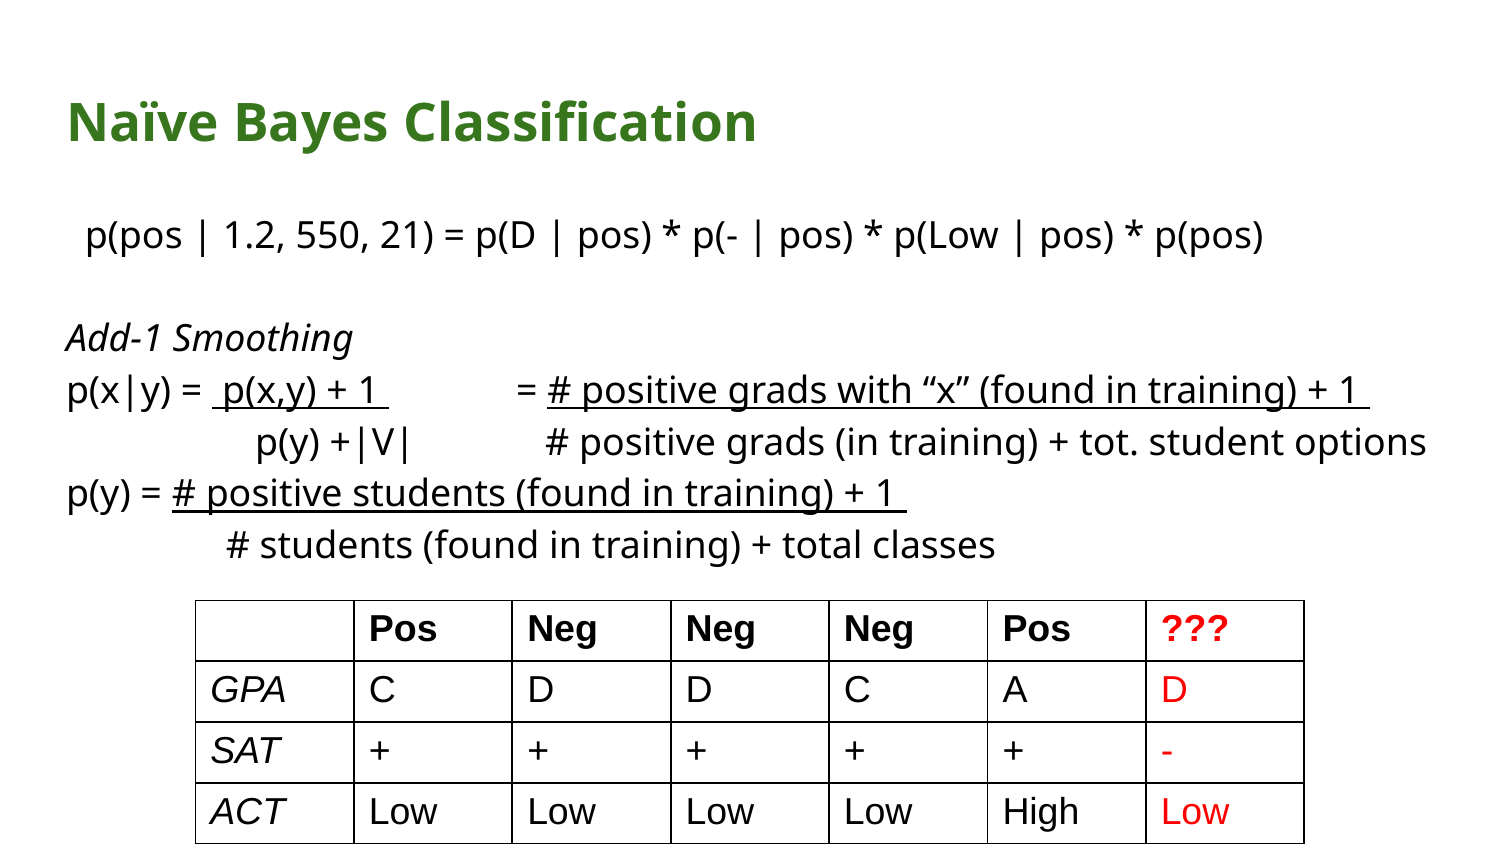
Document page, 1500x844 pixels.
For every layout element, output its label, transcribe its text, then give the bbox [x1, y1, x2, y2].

table_header Neg [830, 601, 987, 660]
table_cell A [988, 662, 1145, 721]
table_cell + [988, 723, 1145, 782]
table_cell + [672, 723, 828, 782]
list p(pos | 1.2, 550, 21) = p(D | pos) * p(- | pos) * p(Low | pos) * p(pos) Add-1 Smoothing p(x|y) = p(x,y) + 1 = # positive grads with “x” (found in training) + 1 p(y) +|V| # positive grads (in training) + tot. student options p(y) = # positive students (found in training) + 1 # students (found in training) + total classes [51, 189, 1449, 750]
table_cell + [355, 723, 511, 782]
title Naïve Bayes Classification [51, 72, 1449, 167]
table_cell High [988, 784, 1145, 843]
table_cell Low [355, 784, 511, 843]
table_cell ACT [196, 784, 353, 843]
table_cell Low [672, 784, 828, 843]
table_header Pos [988, 601, 1145, 660]
table_cell D [1147, 662, 1303, 721]
table_header ??? [1147, 601, 1303, 660]
table_cell Low [513, 784, 670, 843]
table_header Pos [355, 601, 511, 660]
table_cell C [830, 662, 987, 721]
table_cell - [1147, 723, 1303, 782]
table_cell C [355, 662, 511, 721]
table_cell + [830, 723, 987, 782]
table_header Neg [672, 601, 828, 660]
table_cell GPA [196, 662, 353, 721]
table_cell Low [1147, 784, 1303, 843]
table_header [196, 601, 353, 660]
table_cell + [513, 723, 670, 782]
table_cell D [513, 662, 670, 721]
table_cell Low [830, 784, 987, 843]
table_cell D [672, 662, 828, 721]
table_header Neg [513, 601, 670, 660]
table_cell SAT [196, 723, 353, 782]
